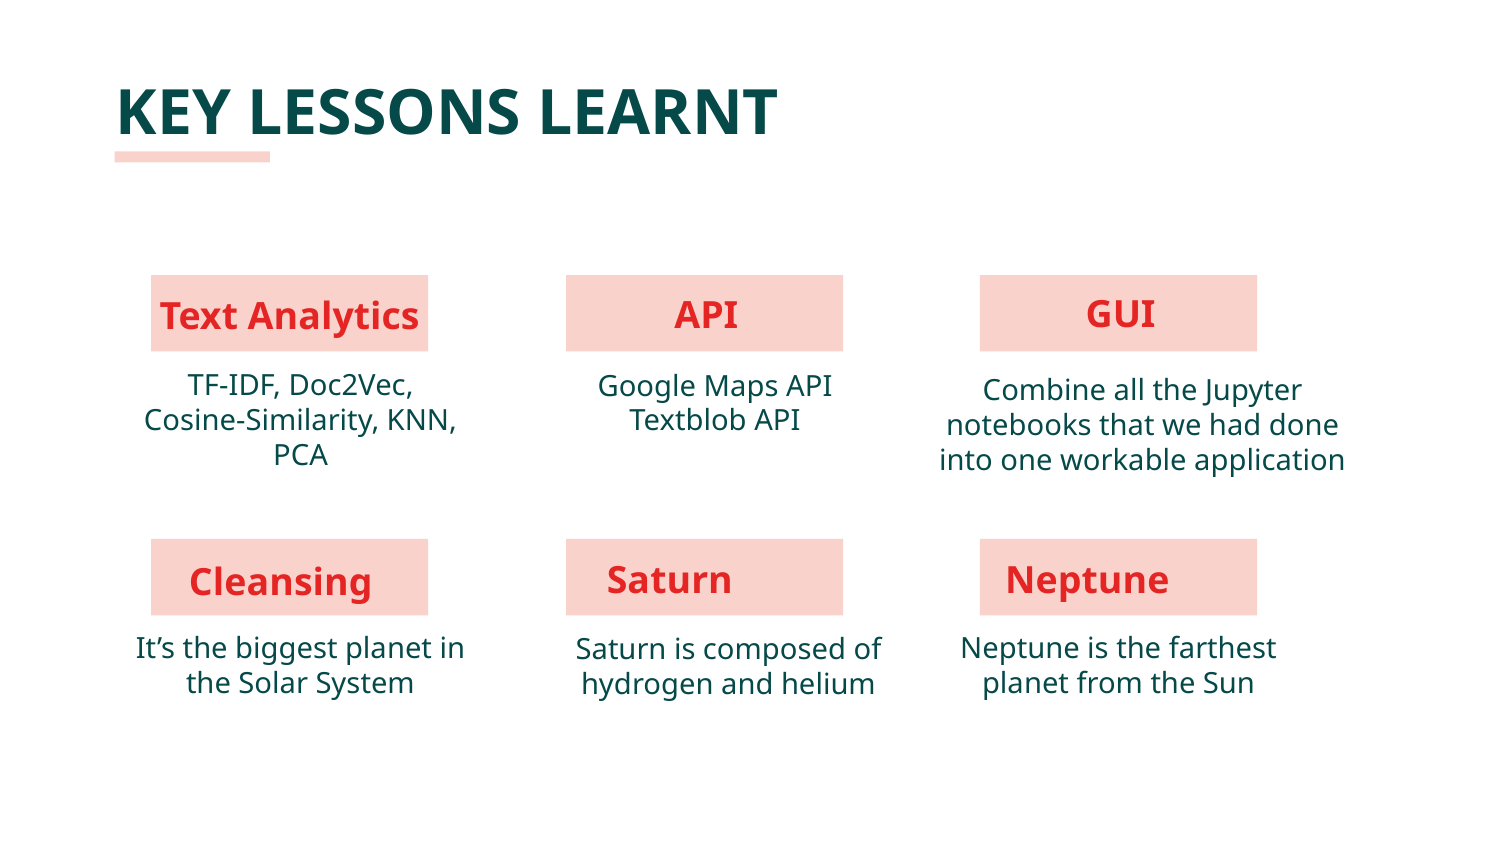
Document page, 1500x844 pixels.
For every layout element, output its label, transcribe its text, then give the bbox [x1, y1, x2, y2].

subtitle It’s the biggest planet in the Solar System [118, 614, 483, 743]
subtitle Google Maps API Textblob API [532, 351, 898, 486]
text_box [151, 347, 429, 351]
text_box [151, 538, 429, 548]
text_box [114, 151, 270, 163]
subtitle Neptune is the farthest planet from the Sun [936, 614, 1301, 743]
title Cleansing [79, 548, 483, 612]
title Neptune [915, 546, 1321, 610]
text_box [979, 610, 1258, 614]
title GUI [857, 280, 1384, 344]
text_box [566, 610, 844, 615]
text_box [979, 275, 1258, 280]
subtitle Saturn is composed of hydrogen and helium [546, 615, 911, 744]
subtitle TF-IDF, Doc2Vec, Cosine-Similarity, KNN, PCA [118, 351, 483, 486]
text_box [566, 538, 844, 546]
title Saturn [425, 546, 915, 610]
text_box [566, 275, 844, 281]
text_box [566, 345, 844, 351]
subtitle Combine all the Jupyter notebooks that we had done into one workable application [914, 355, 1372, 490]
text_box [979, 538, 1258, 546]
text_box [979, 344, 1258, 352]
title API [482, 281, 930, 345]
title Text Analytics [139, 283, 440, 347]
title KEY LESSONS LEARNT [100, 57, 1159, 176]
text_box [151, 275, 429, 283]
